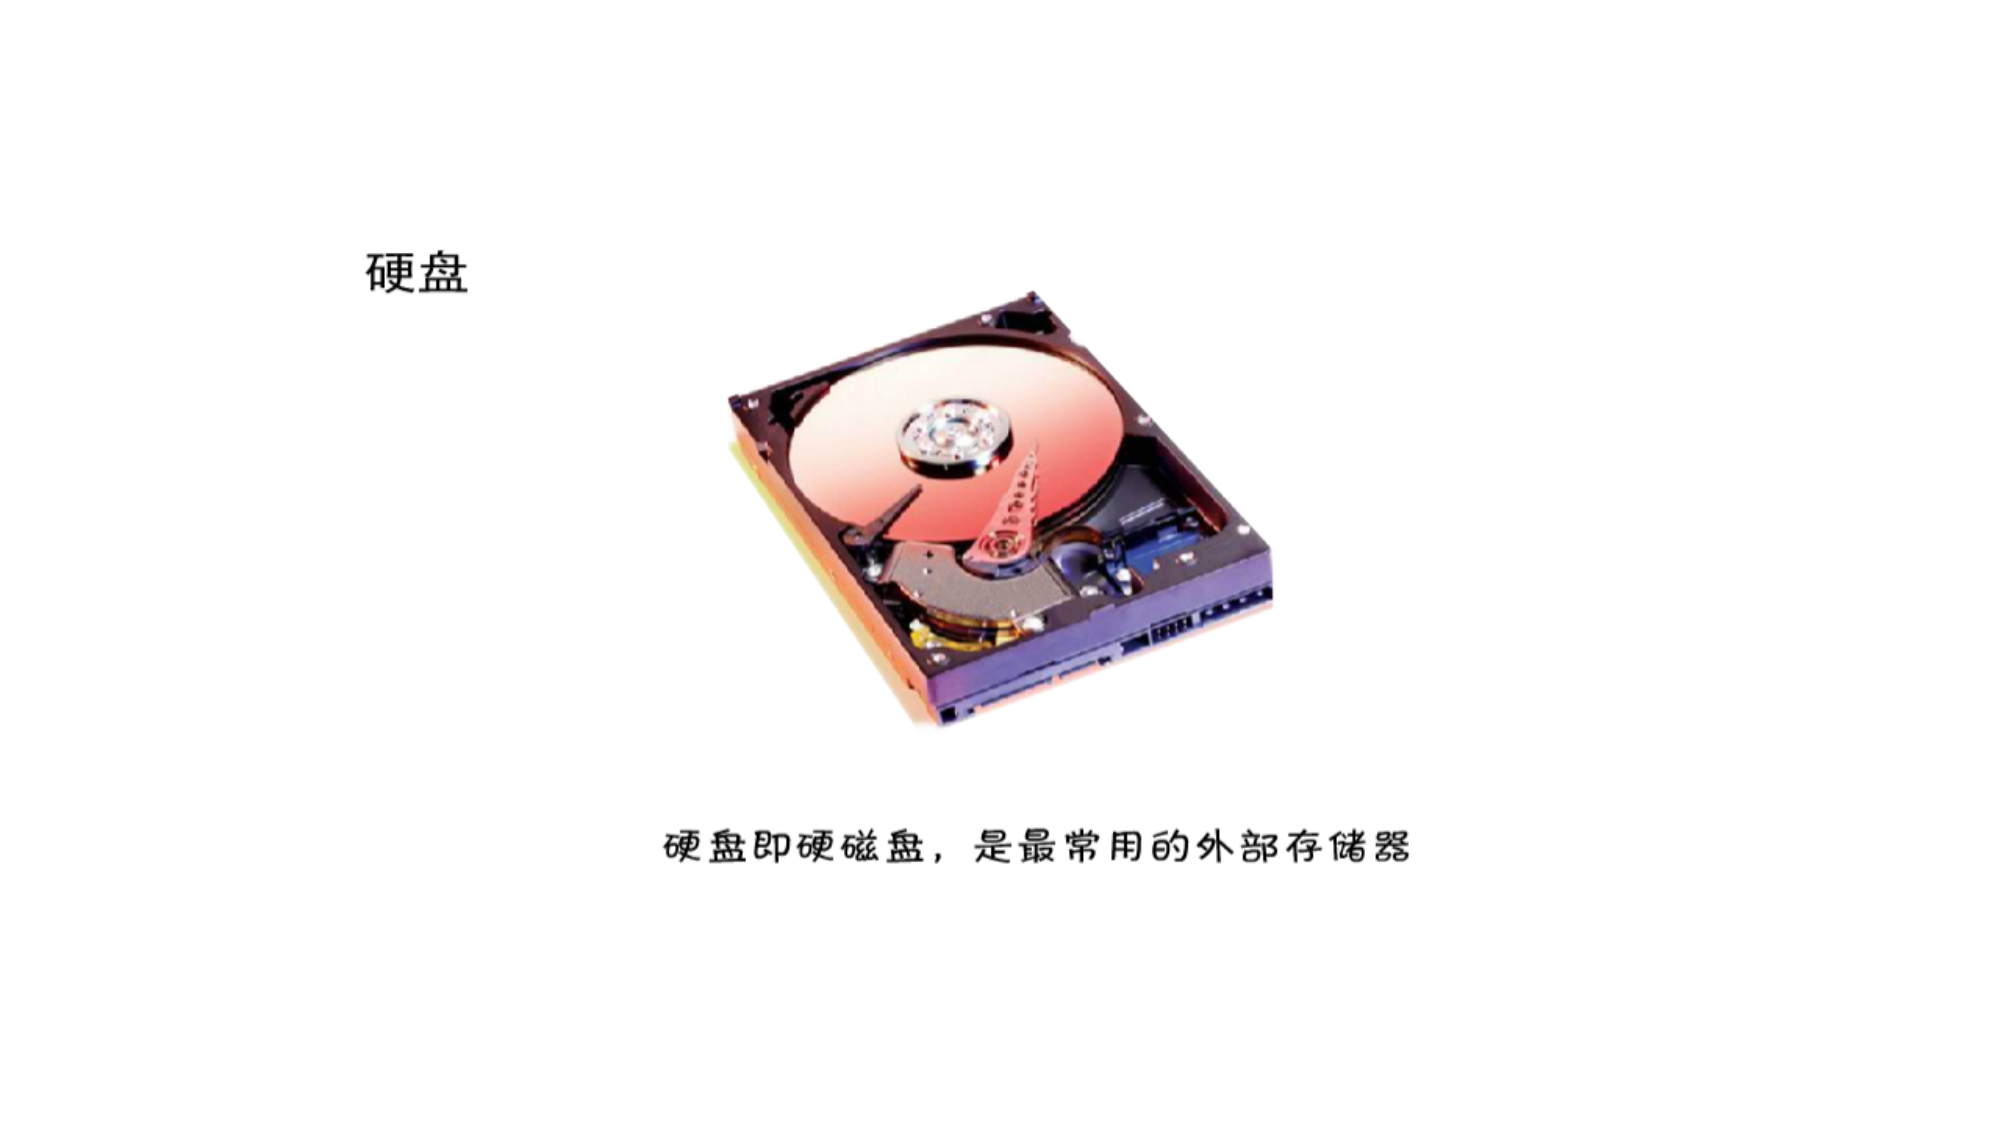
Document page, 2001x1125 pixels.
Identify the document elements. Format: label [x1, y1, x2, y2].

picture [302, 205, 1698, 920]
